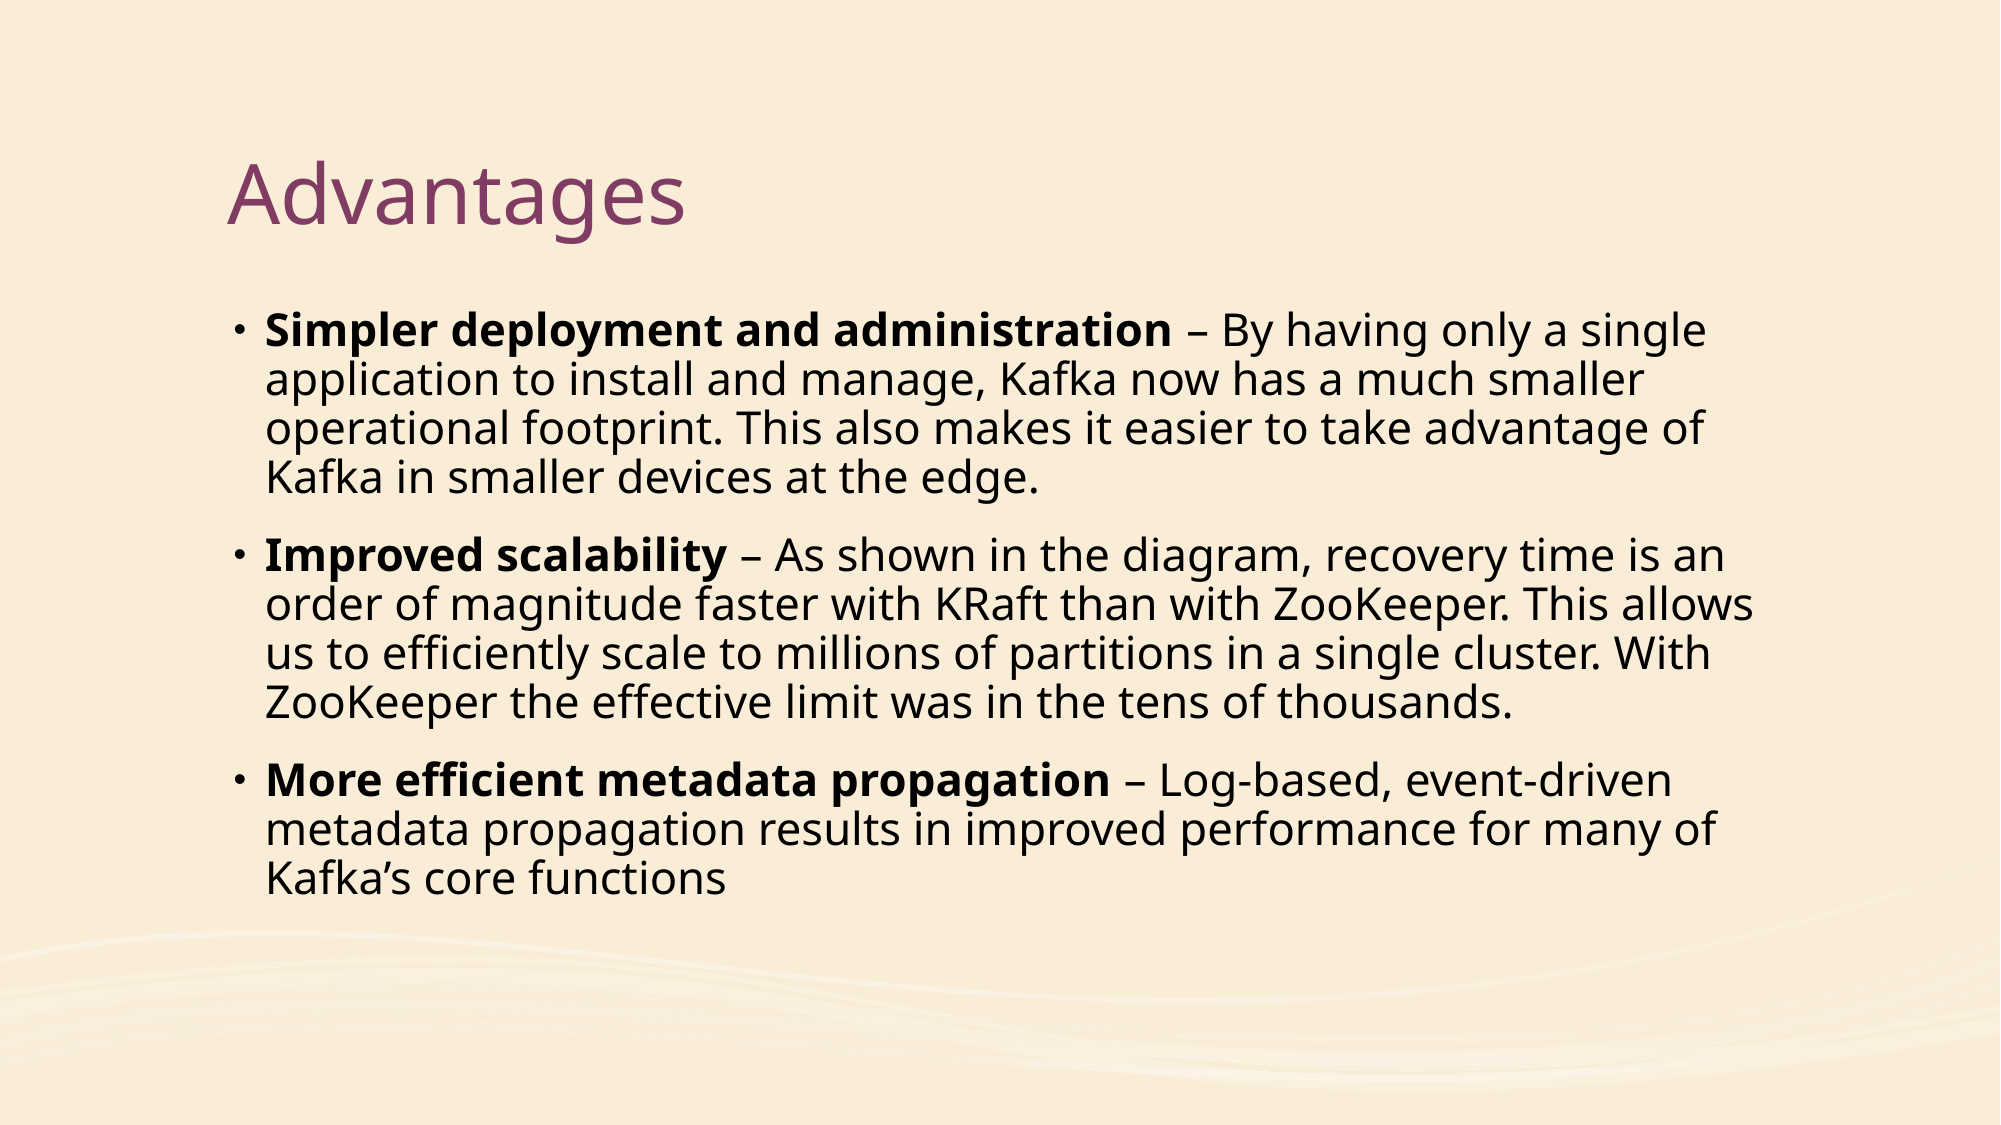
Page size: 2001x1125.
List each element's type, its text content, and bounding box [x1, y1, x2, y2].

list Simpler deployment and administration – By having only a single application to install and manage, Kafka now has a much smaller operational footprint. This also makes it easier to take advantage of Kafka in smaller devices at the edge. Improved scalability – As shown in the diagram, recovery time is an order of magnitude faster with KRaft than with ZooKeeper. This allows us to efficiently scale to millions of partitions in a single cluster. With ZooKeeper the effective limit was in the tens of thousands. More efficient metadata propagation – Log-based, event-driven metadata propagation results in improved performance for many of Kafka’s core functions [212, 299, 1788, 950]
title Advantages [212, 50, 1788, 250]
